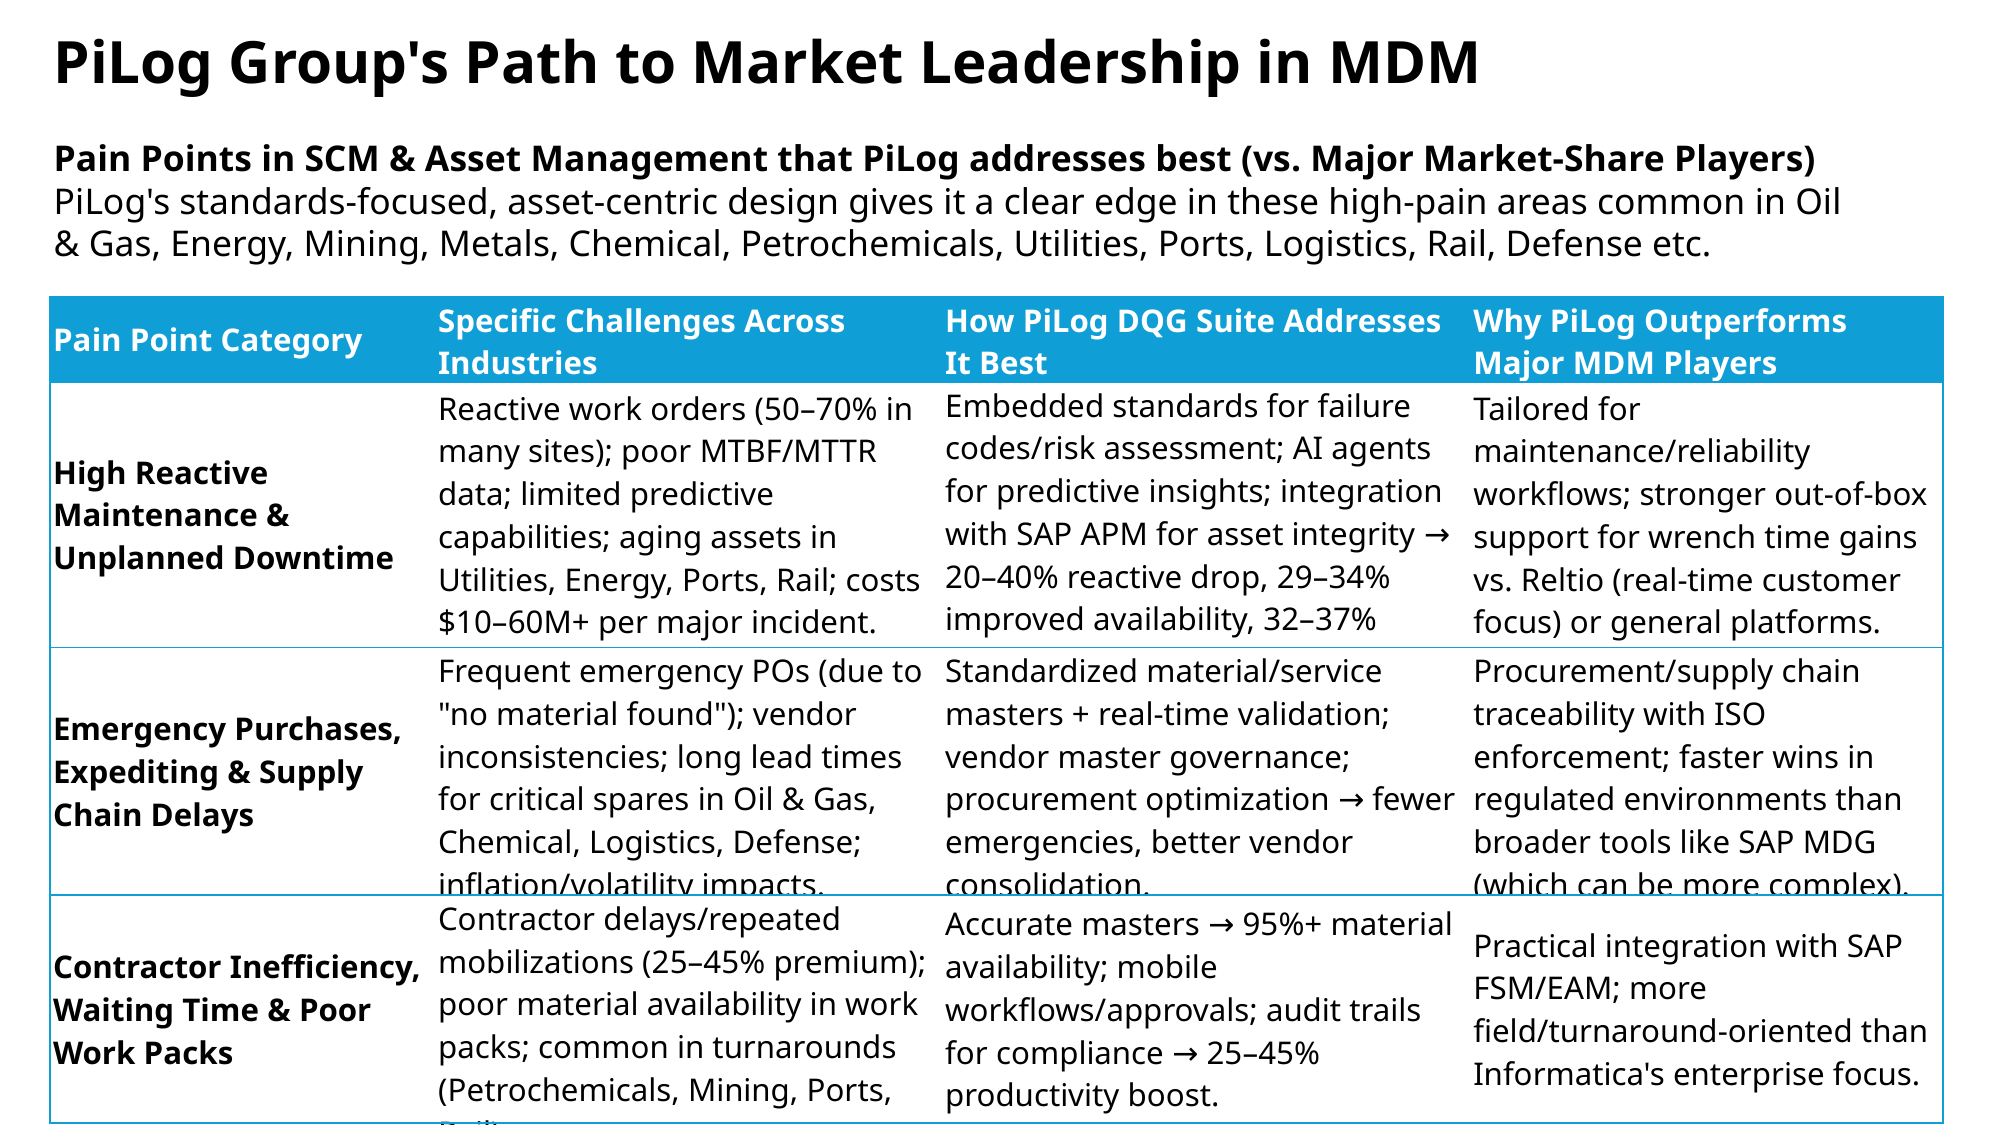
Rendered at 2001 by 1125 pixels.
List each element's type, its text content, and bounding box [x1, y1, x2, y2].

table_header Pain Point Category [51, 298, 435, 381]
table_cell Tailored for maintenance/reliability workflows; stronger out-of-box support for wrench time gains vs. Reltio (real-time customer focus) or general platforms. [1470, 383, 1942, 647]
table_cell Frequent emergency POs (due to "no material found"); vendor inconsistencies; long lead times for critical spares in Oil & Gas, Chemical, Logistics, Defense; inflation/volatility impacts. [435, 648, 942, 894]
text_box PiLog Group's Path to Market Leadership in MDM [38, 17, 1980, 103]
table_cell Accurate masters → 95%+ material availability; mobile workflows/approvals; audit trails for compliance → 25–45% productivity boost. [942, 896, 1470, 1122]
table_cell Reactive work orders (50–70% in many sites); poor MTBF/MTTR data; limited predictive capabilities; aging assets in Utilities, Energy, Ports, Rail; costs $10–60M+ per major incident. [435, 383, 942, 647]
table_header Specific Challenges Across Industries [435, 298, 942, 381]
table_header Why PiLog Outperforms Major MDM Players [1470, 298, 1942, 381]
table_cell High Reactive Maintenance & Unplanned Downtime [51, 383, 435, 647]
table_cell Procurement/supply chain traceability with ISO enforcement; faster wins in regulated environments than broader tools like SAP MDG (which can be more complex). [1470, 648, 1942, 894]
table_header How PiLog DQG Suite Addresses It Best [942, 298, 1470, 381]
table_cell Standardized material/service masters + real-time validation; vendor master governance; procurement optimization → fewer emergencies, better vendor consolidation. [942, 648, 1470, 894]
table_cell Contractor Inefficiency, Waiting Time & Poor Work Packs [51, 896, 435, 1122]
table_cell Contractor delays/repeated mobilizations (25–45% premium); poor material availability in work packs; common in turnarounds (Petrochemicals, Mining, Ports, Rail). [435, 896, 942, 1122]
text_box Pain Points in SCM & Asset Management that PiLog addresses best (vs. Major Market-Share Players) PiLog's standards-focused, asset-centric design gives it a clear edge in these high-pain areas common in Oil & Gas, Energy, Mining, Metals, Chemical, Petrochemicals, Utilities, Ports, Logistics, Rail, Defense etc. [38, 128, 1890, 272]
table_cell Practical integration with SAP FSM/EAM; more field/turnaround-oriented than Informatica's enterprise focus. [1470, 896, 1942, 1122]
table_cell Embedded standards for failure codes/risk assessment; AI agents for predictive insights; integration with SAP APM for asset integrity → 20–40% reactive drop, 29–34% improved availability, 32–37% MTTR reduction. [942, 383, 1470, 647]
table_cell Emergency Purchases, Expediting & Supply Chain Delays [51, 648, 435, 894]
